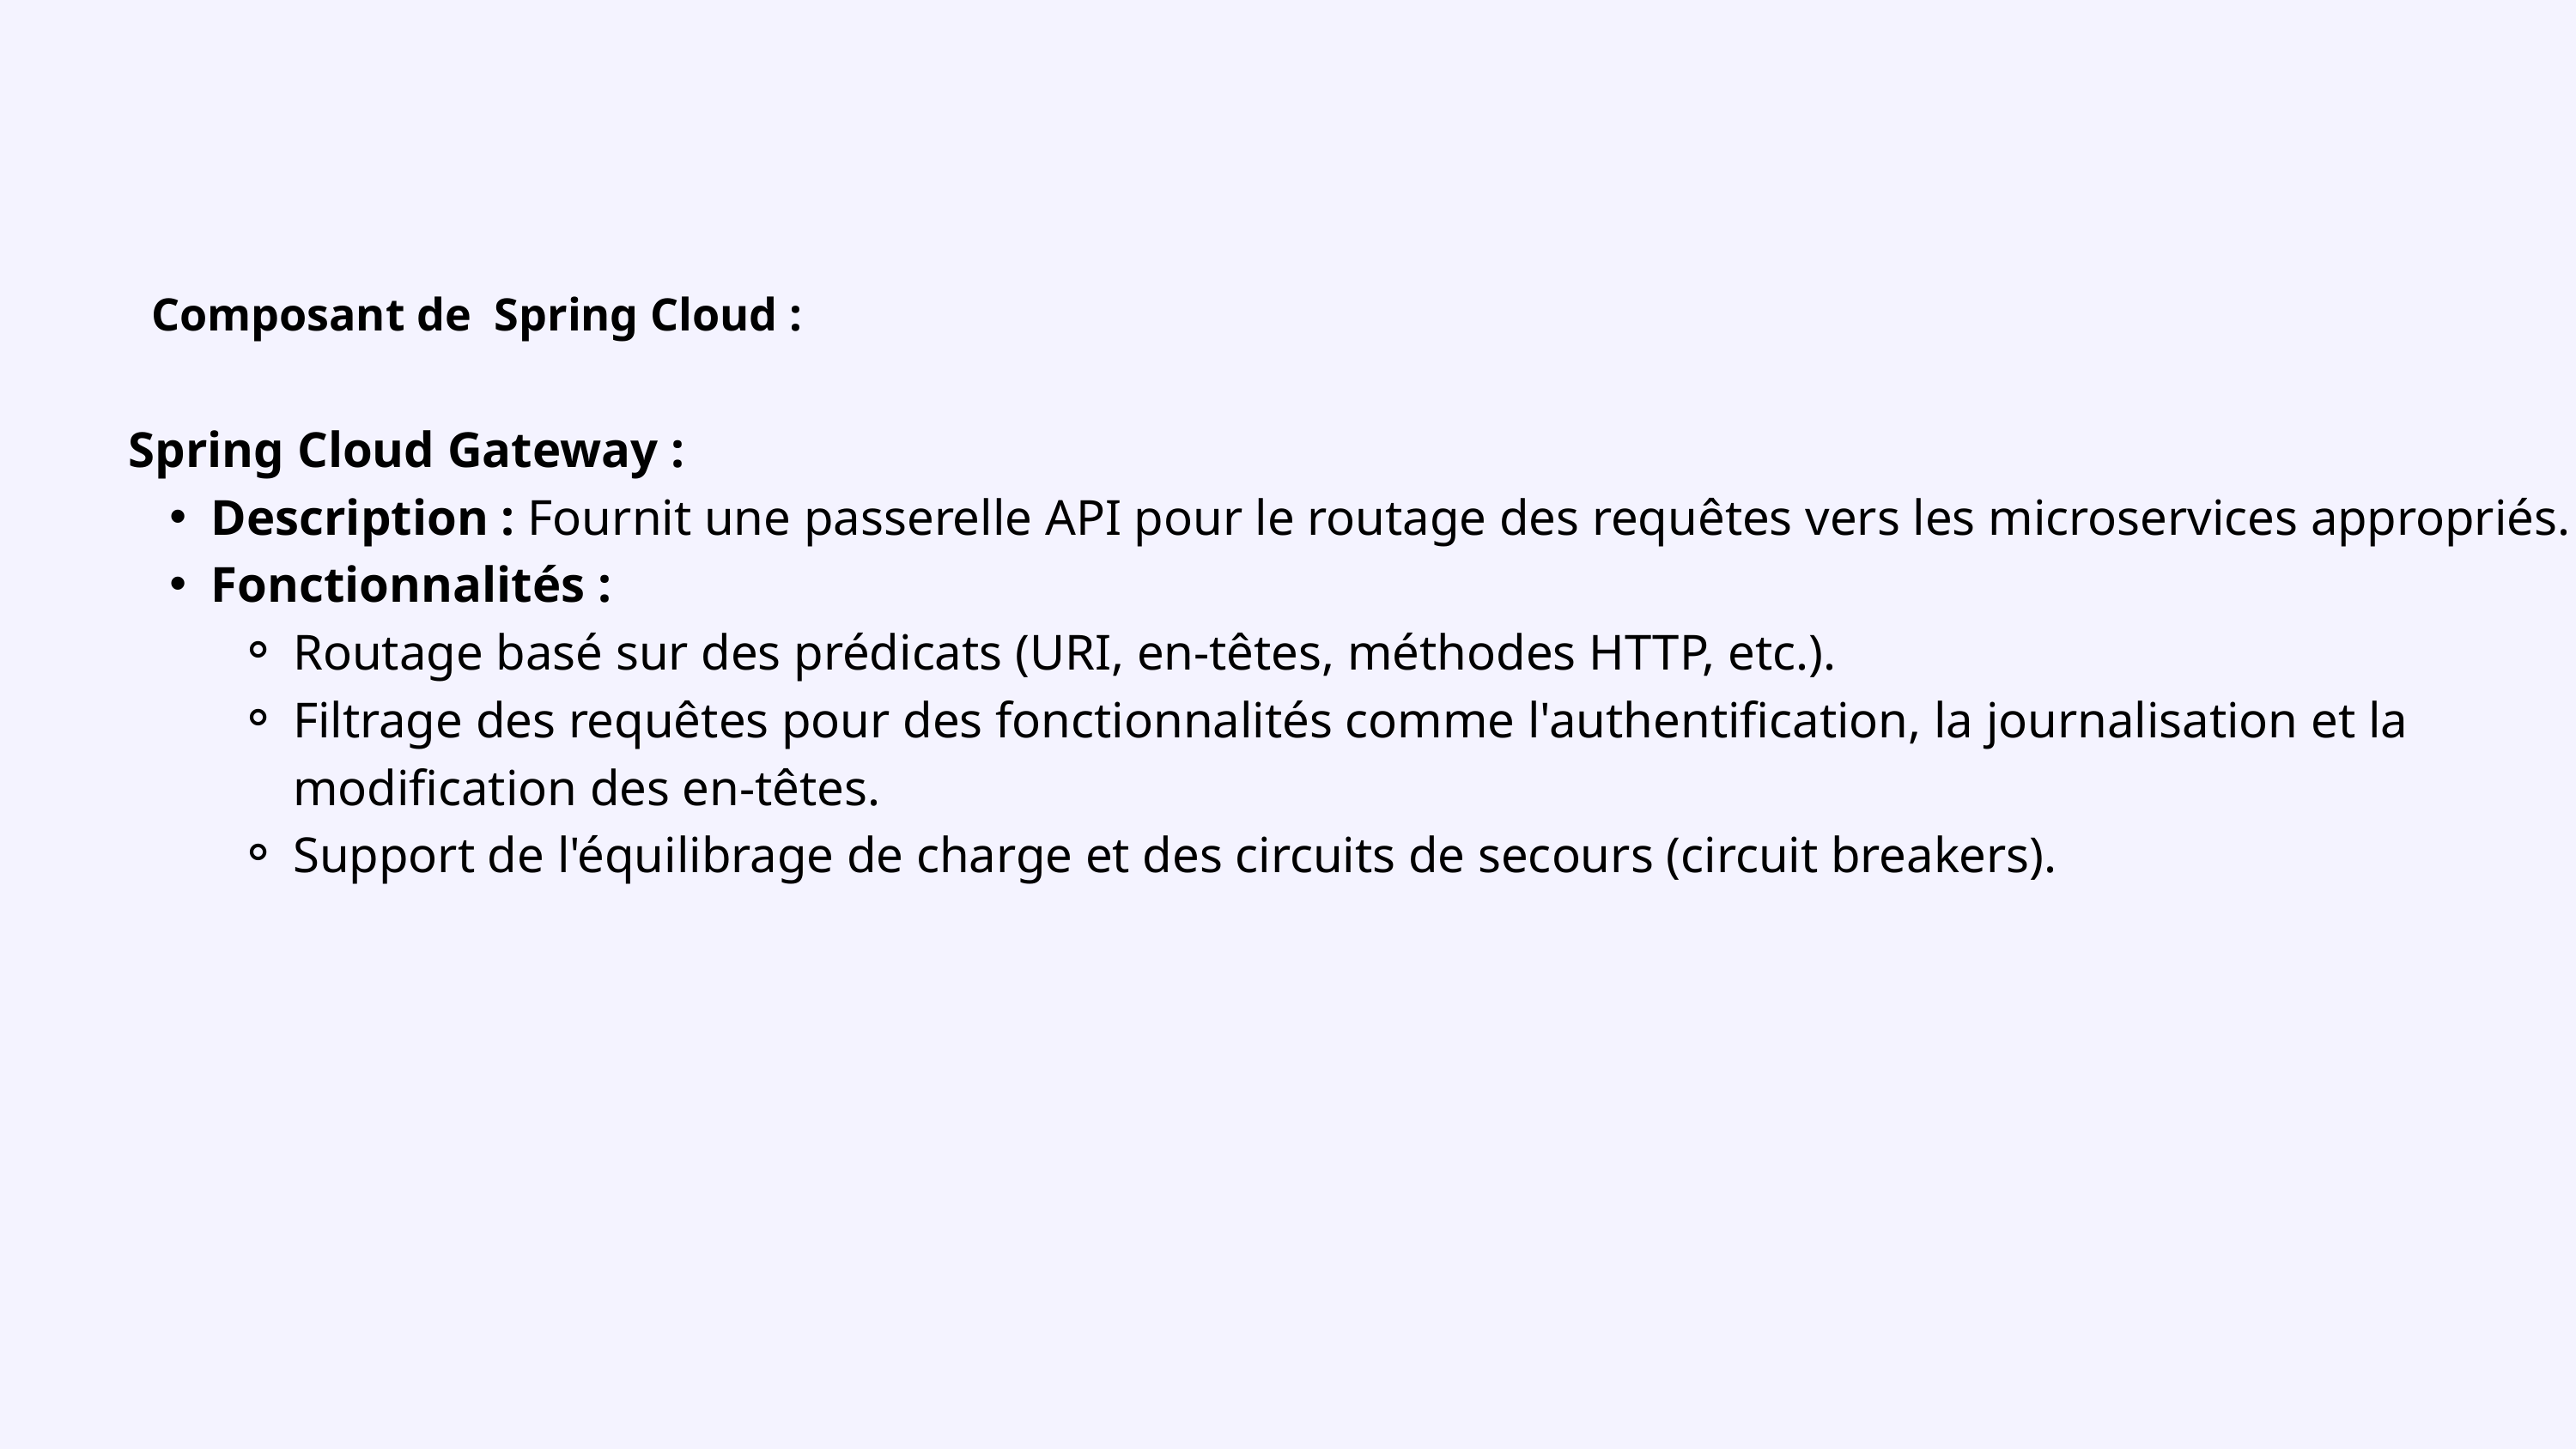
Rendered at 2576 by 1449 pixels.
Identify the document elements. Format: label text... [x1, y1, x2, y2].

text_box Composant de Spring Cloud : [144, 277, 809, 341]
text_box Spring Cloud Gateway : Description : Fournit une passerelle API pour le routage des requêtes vers les microservices appropriés. Fonctionnalités : Routage basé sur des prédicats (URI, en-têtes, méthodes HTTP, etc.). Filtrage des requêtes pour des fonctionnalités comme l'authentification, la journalisation et la modification des en-têtes. Support de l'équilibrage de charge et des circuits de secours (circuit breakers). [128, 409, 2576, 950]
